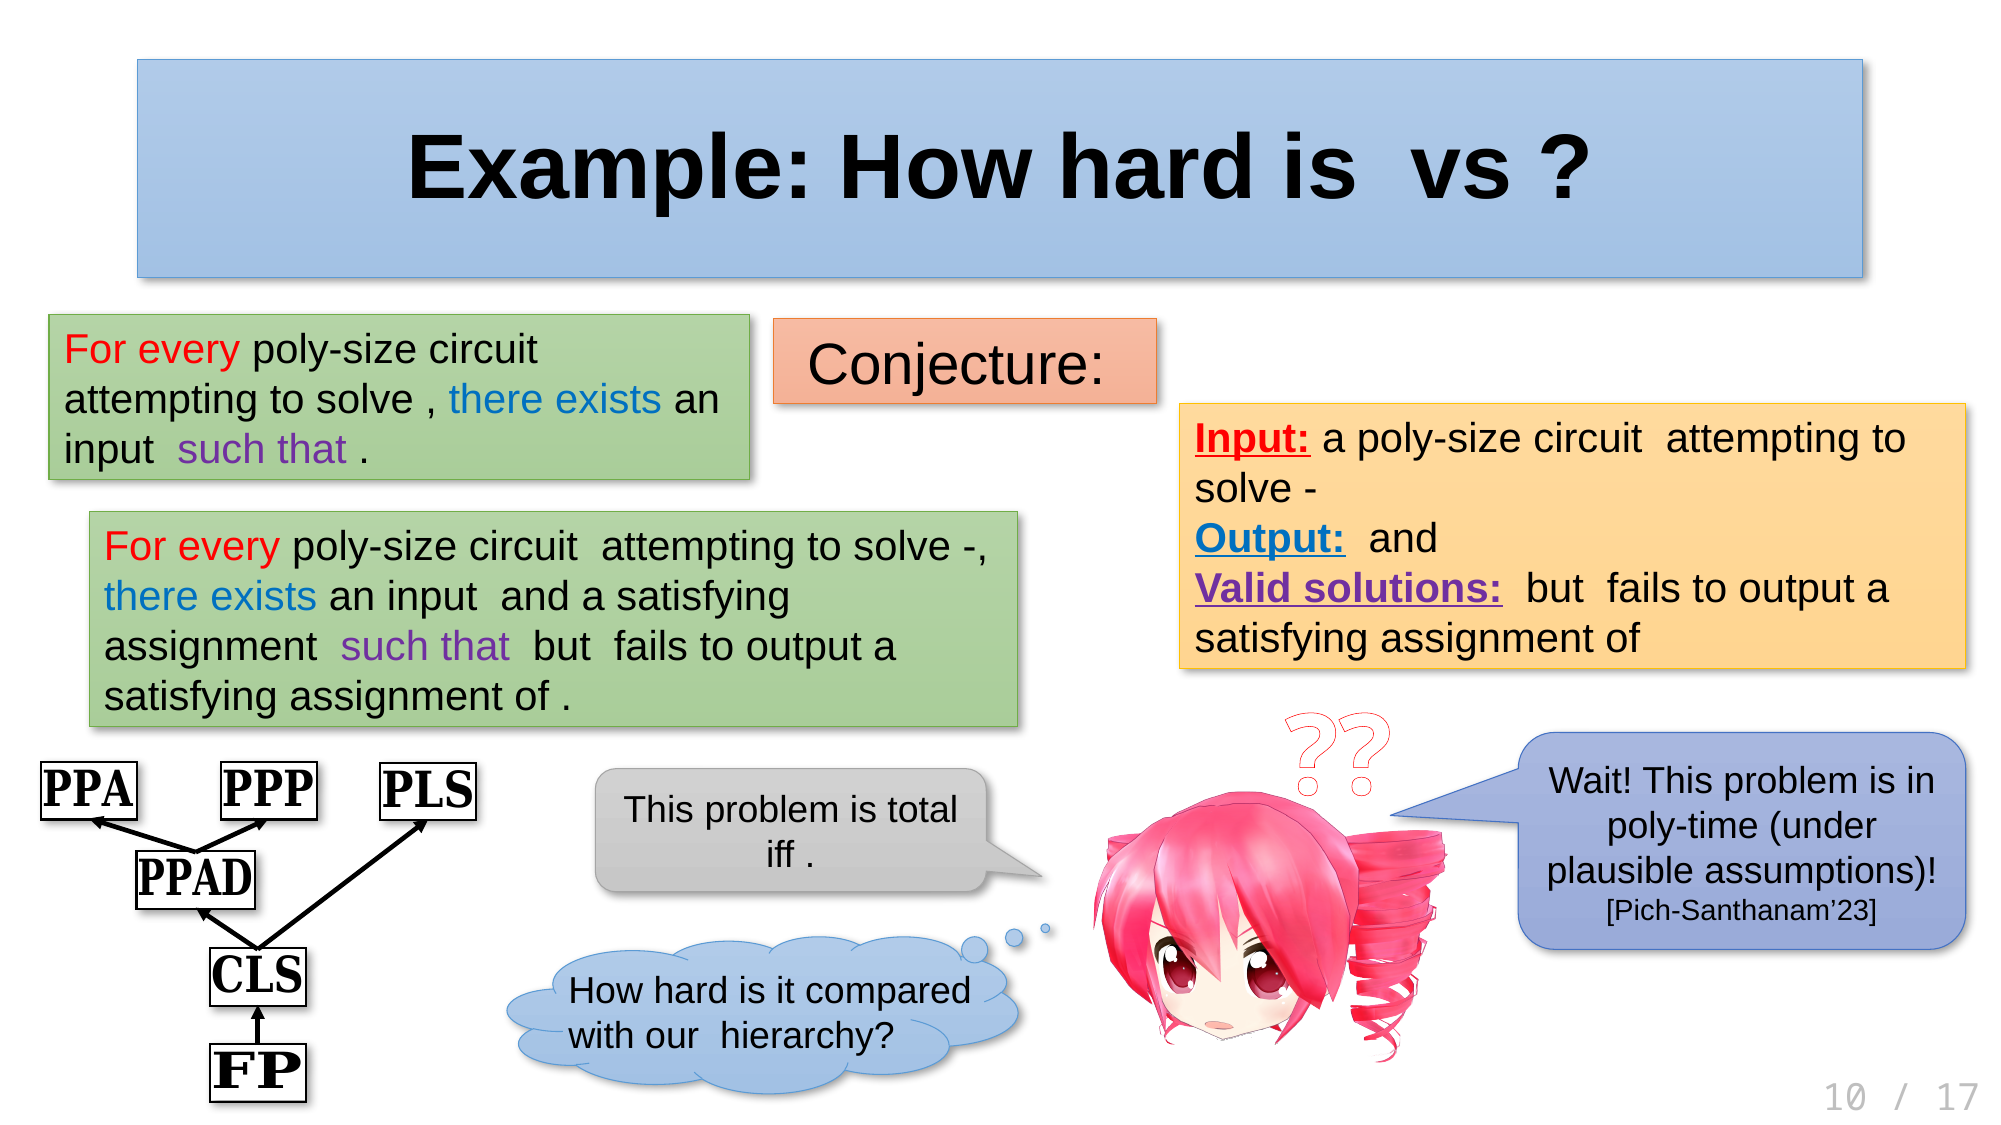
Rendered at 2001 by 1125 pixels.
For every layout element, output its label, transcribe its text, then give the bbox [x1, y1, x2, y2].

text_box ?? [1269, 674, 1408, 775]
picture [1039, 774, 1466, 1066]
text_box Wait! This problem is in poly-time (under plausible assumptions)! [Pich-Santhanam’23] [1466, 731, 1967, 950]
text_box 10 / 17 [1807, 1065, 2000, 1125]
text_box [507, 936, 1018, 1094]
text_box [42, 762, 476, 1101]
